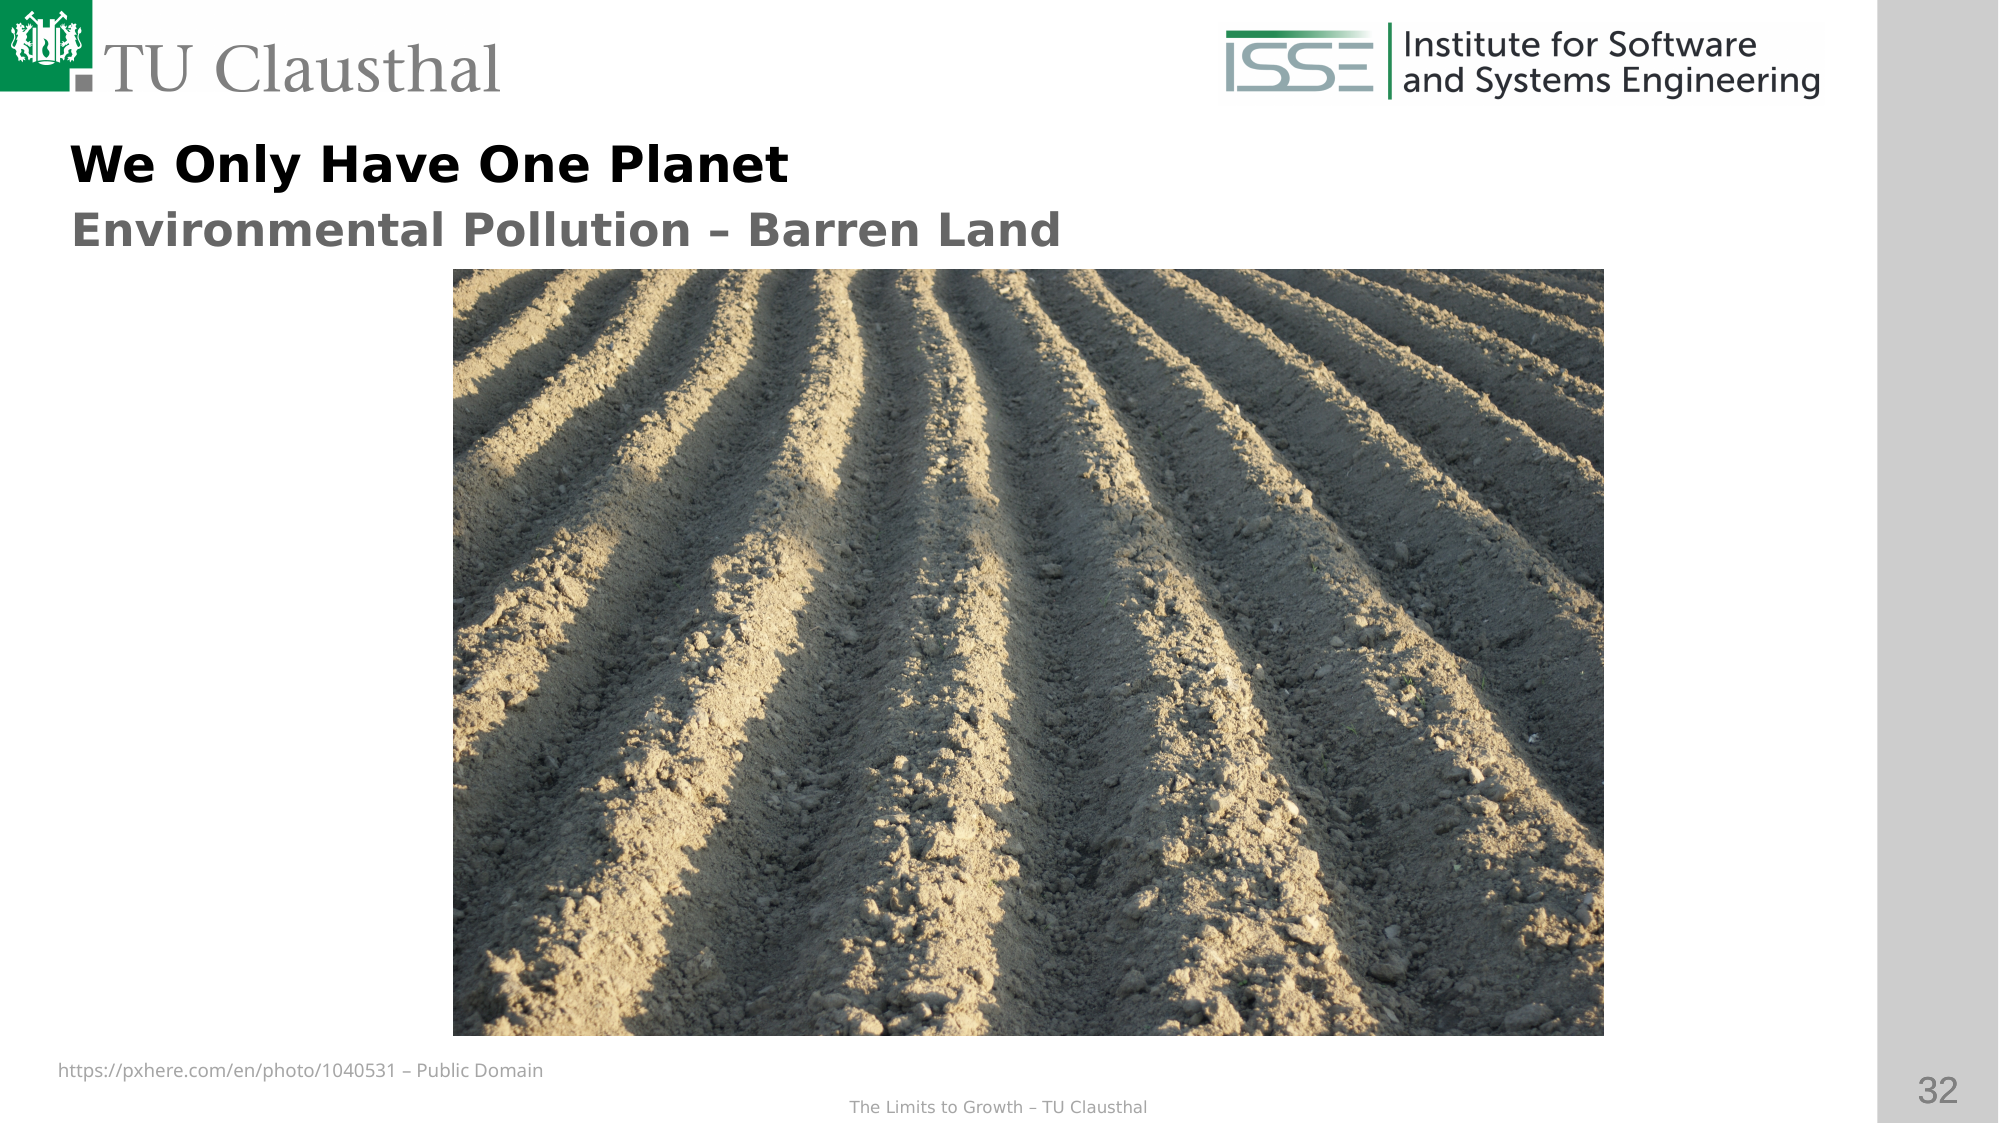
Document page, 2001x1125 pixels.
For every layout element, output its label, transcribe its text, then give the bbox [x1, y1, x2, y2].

text_box https://pxhere.com/en/photo/1040531 – Public Domain [43, 1051, 1319, 1089]
picture [1218, 22, 1825, 106]
picture [0, 0, 500, 92]
text_box Environmental Pollution – Barren Land [70, 188, 1769, 269]
picture [453, 269, 1604, 1036]
text_box We Only Have One Planet [54, 125, 1817, 206]
